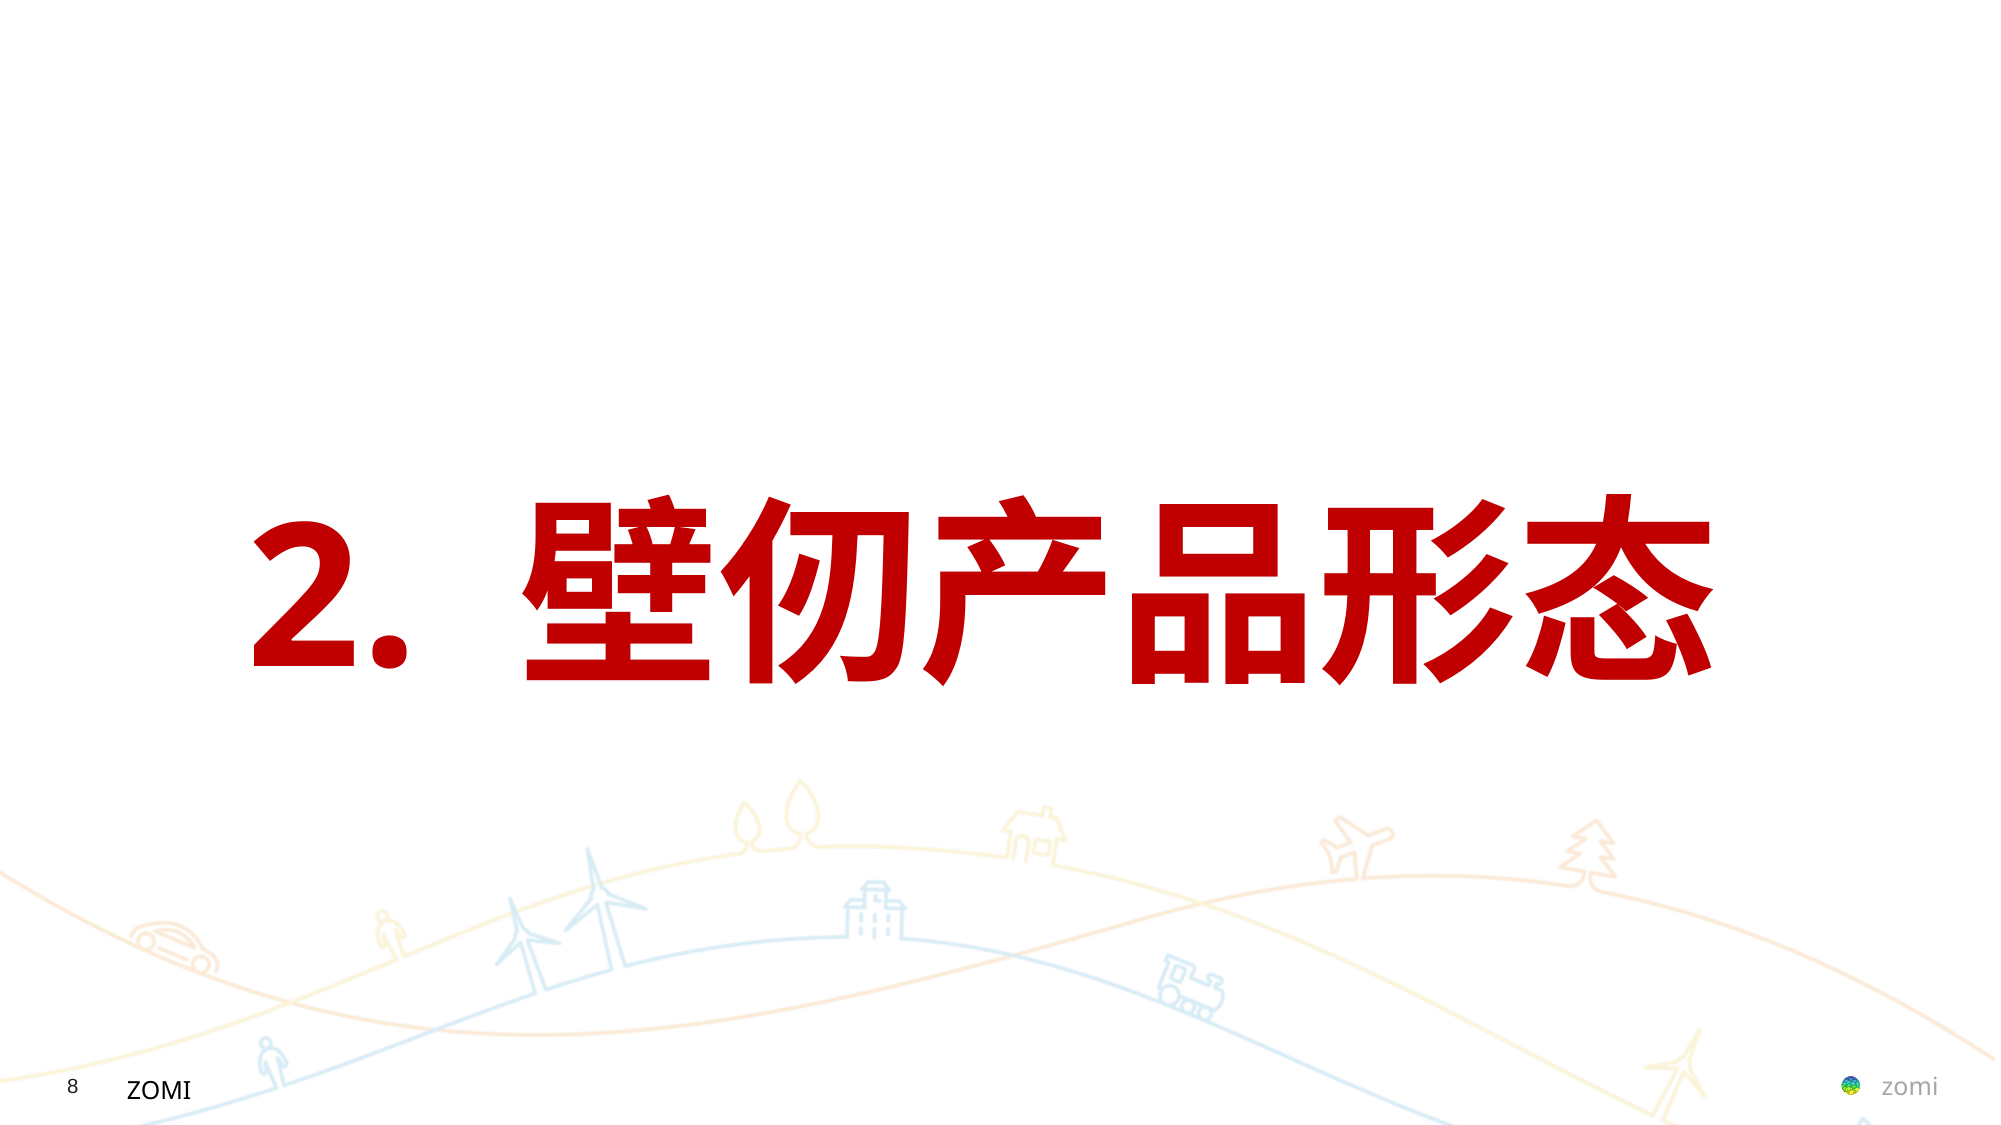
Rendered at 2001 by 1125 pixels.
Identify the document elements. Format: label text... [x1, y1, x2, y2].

list 2. 壁仞产品形态 [102, 90, 1863, 986]
picture [1842, 1077, 1860, 1094]
